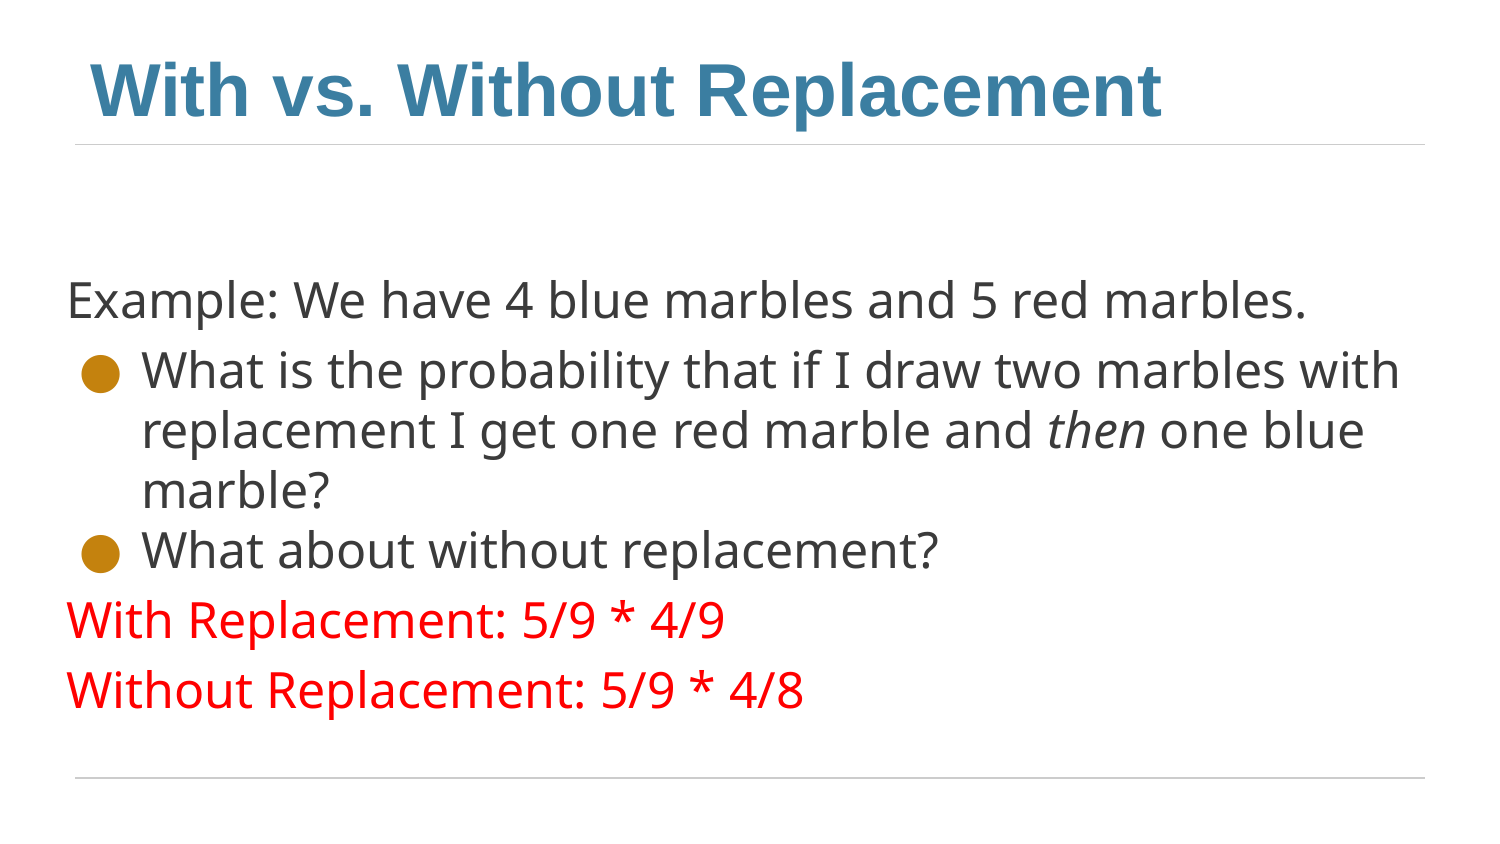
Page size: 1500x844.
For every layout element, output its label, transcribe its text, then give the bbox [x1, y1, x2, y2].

title With vs. Without Replacement [75, 33, 1473, 147]
list Example: We have 4 blue marbles and 5 red marbles. What is the probability that if I draw two marbles with replacement I get one red marble and then one blue marble? What about without replacement? With Replacement: 5/9 * 4/9 Without Replacement: 5/9 * 4/8 [51, 253, 1449, 804]
